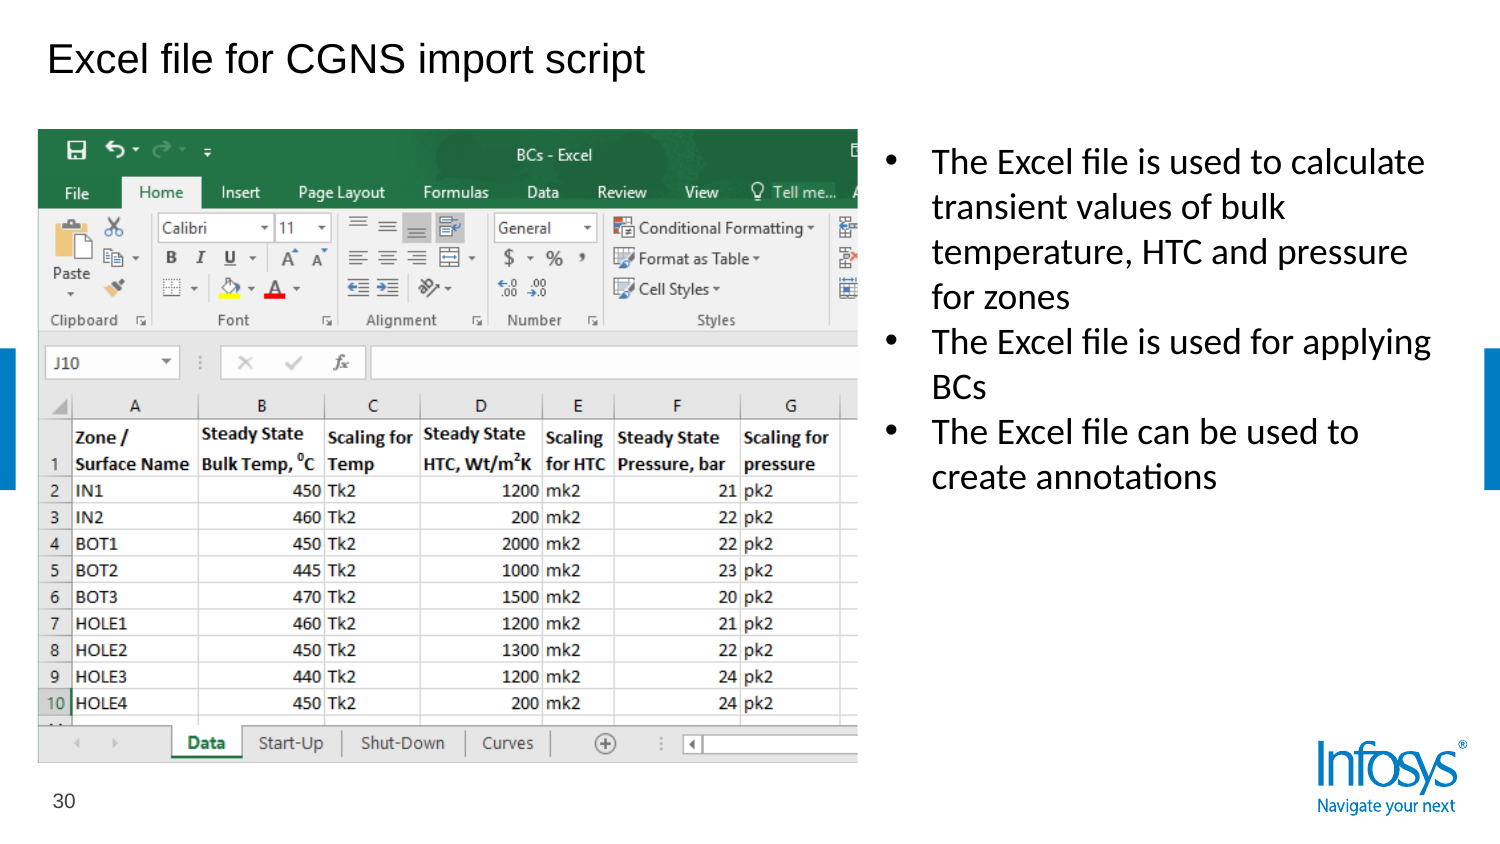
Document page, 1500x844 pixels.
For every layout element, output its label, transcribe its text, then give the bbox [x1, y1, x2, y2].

picture [37, 128, 858, 763]
title Excel file for CGNS import script [32, 24, 1464, 99]
text_box The Excel file is used to calculate transient values of bulk temperature, HTC and pressure for zones The Excel file is used for applying BCs The Excel file can be used to create annotations [877, 129, 1463, 505]
slide_number 30 [37, 780, 115, 826]
